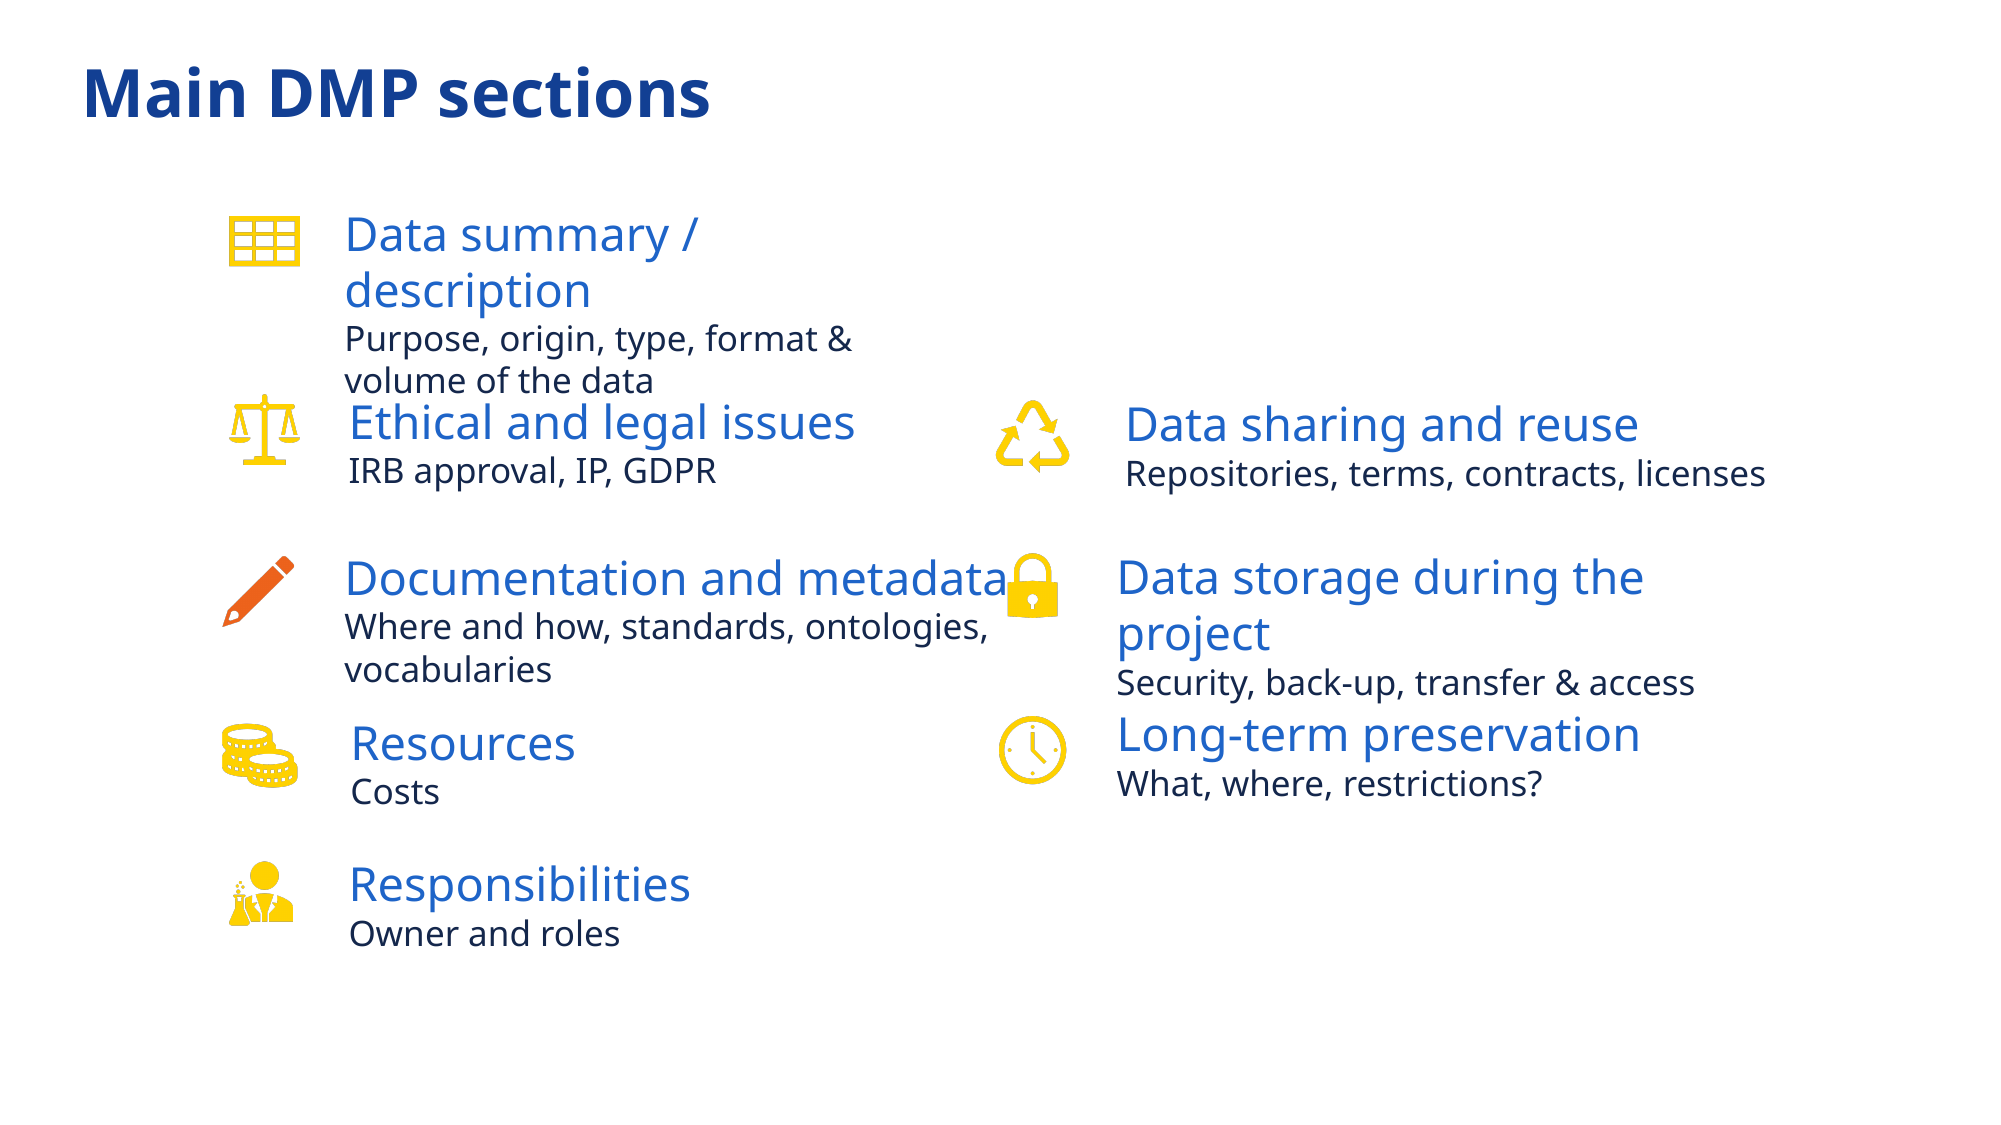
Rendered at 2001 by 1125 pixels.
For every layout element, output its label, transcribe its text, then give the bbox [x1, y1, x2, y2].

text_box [215, 540, 1053, 668]
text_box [215, 705, 871, 827]
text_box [1053, 542, 1723, 666]
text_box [221, 386, 922, 507]
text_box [221, 198, 955, 319]
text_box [989, 386, 1791, 508]
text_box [989, 699, 1723, 827]
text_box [221, 849, 887, 970]
title Main DMP sections [66, 45, 1879, 146]
